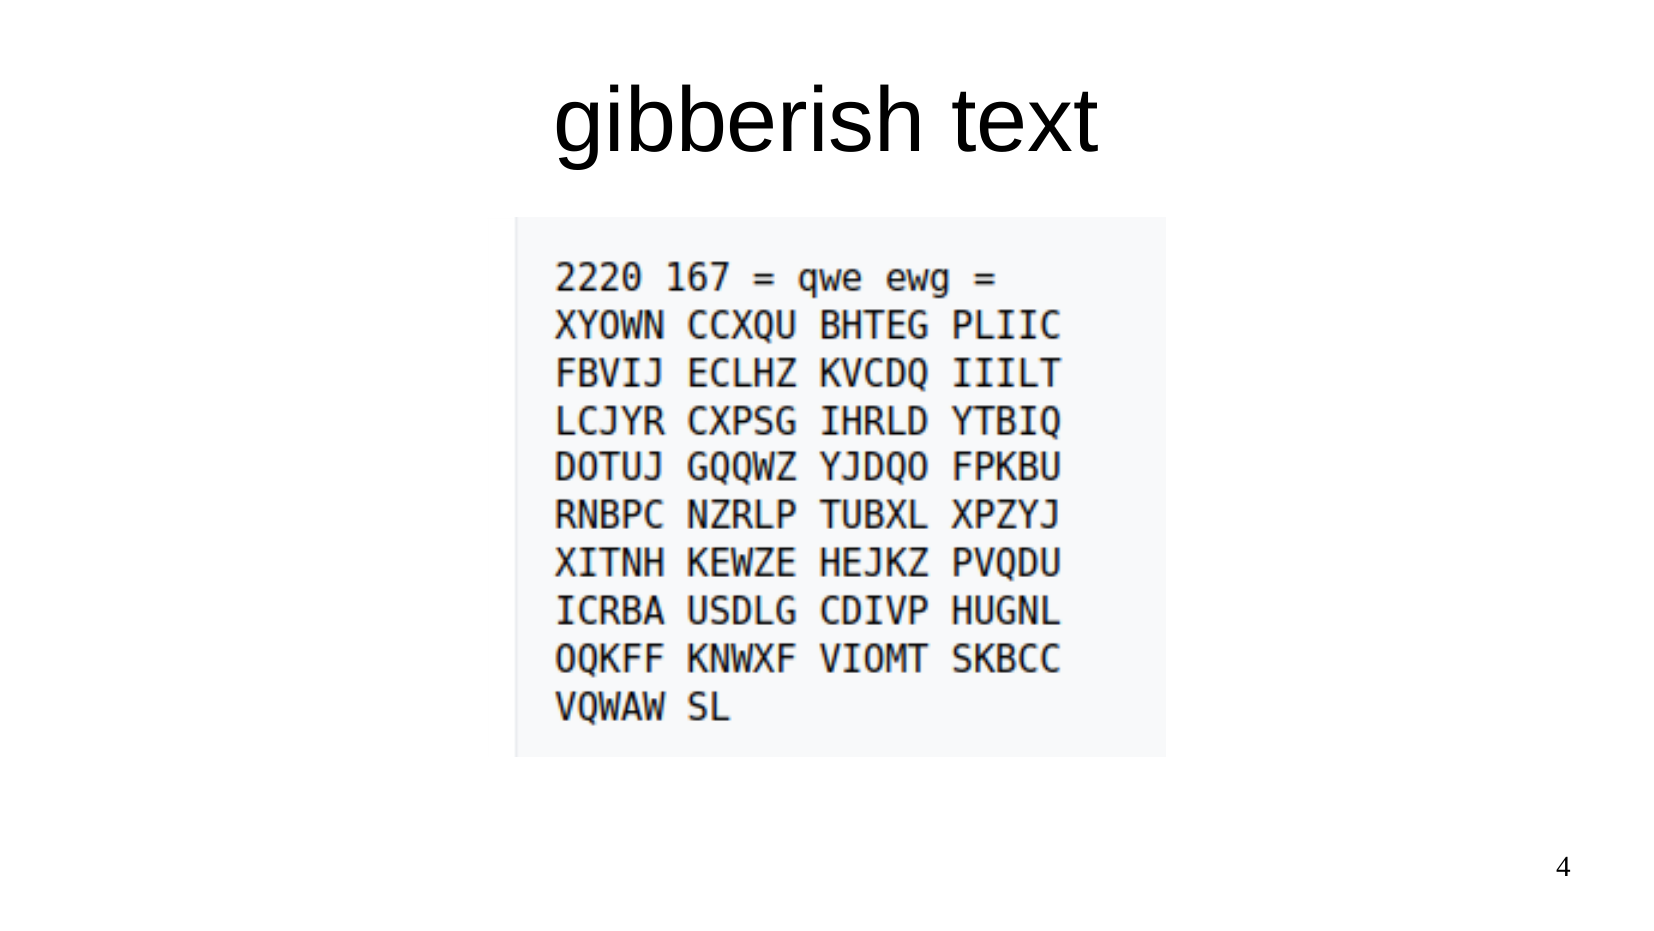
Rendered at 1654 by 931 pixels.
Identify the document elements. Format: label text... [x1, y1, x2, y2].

picture [487, 217, 1166, 757]
slide_number 4 [1185, 847, 1571, 912]
title gibberish text [82, 37, 1571, 193]
